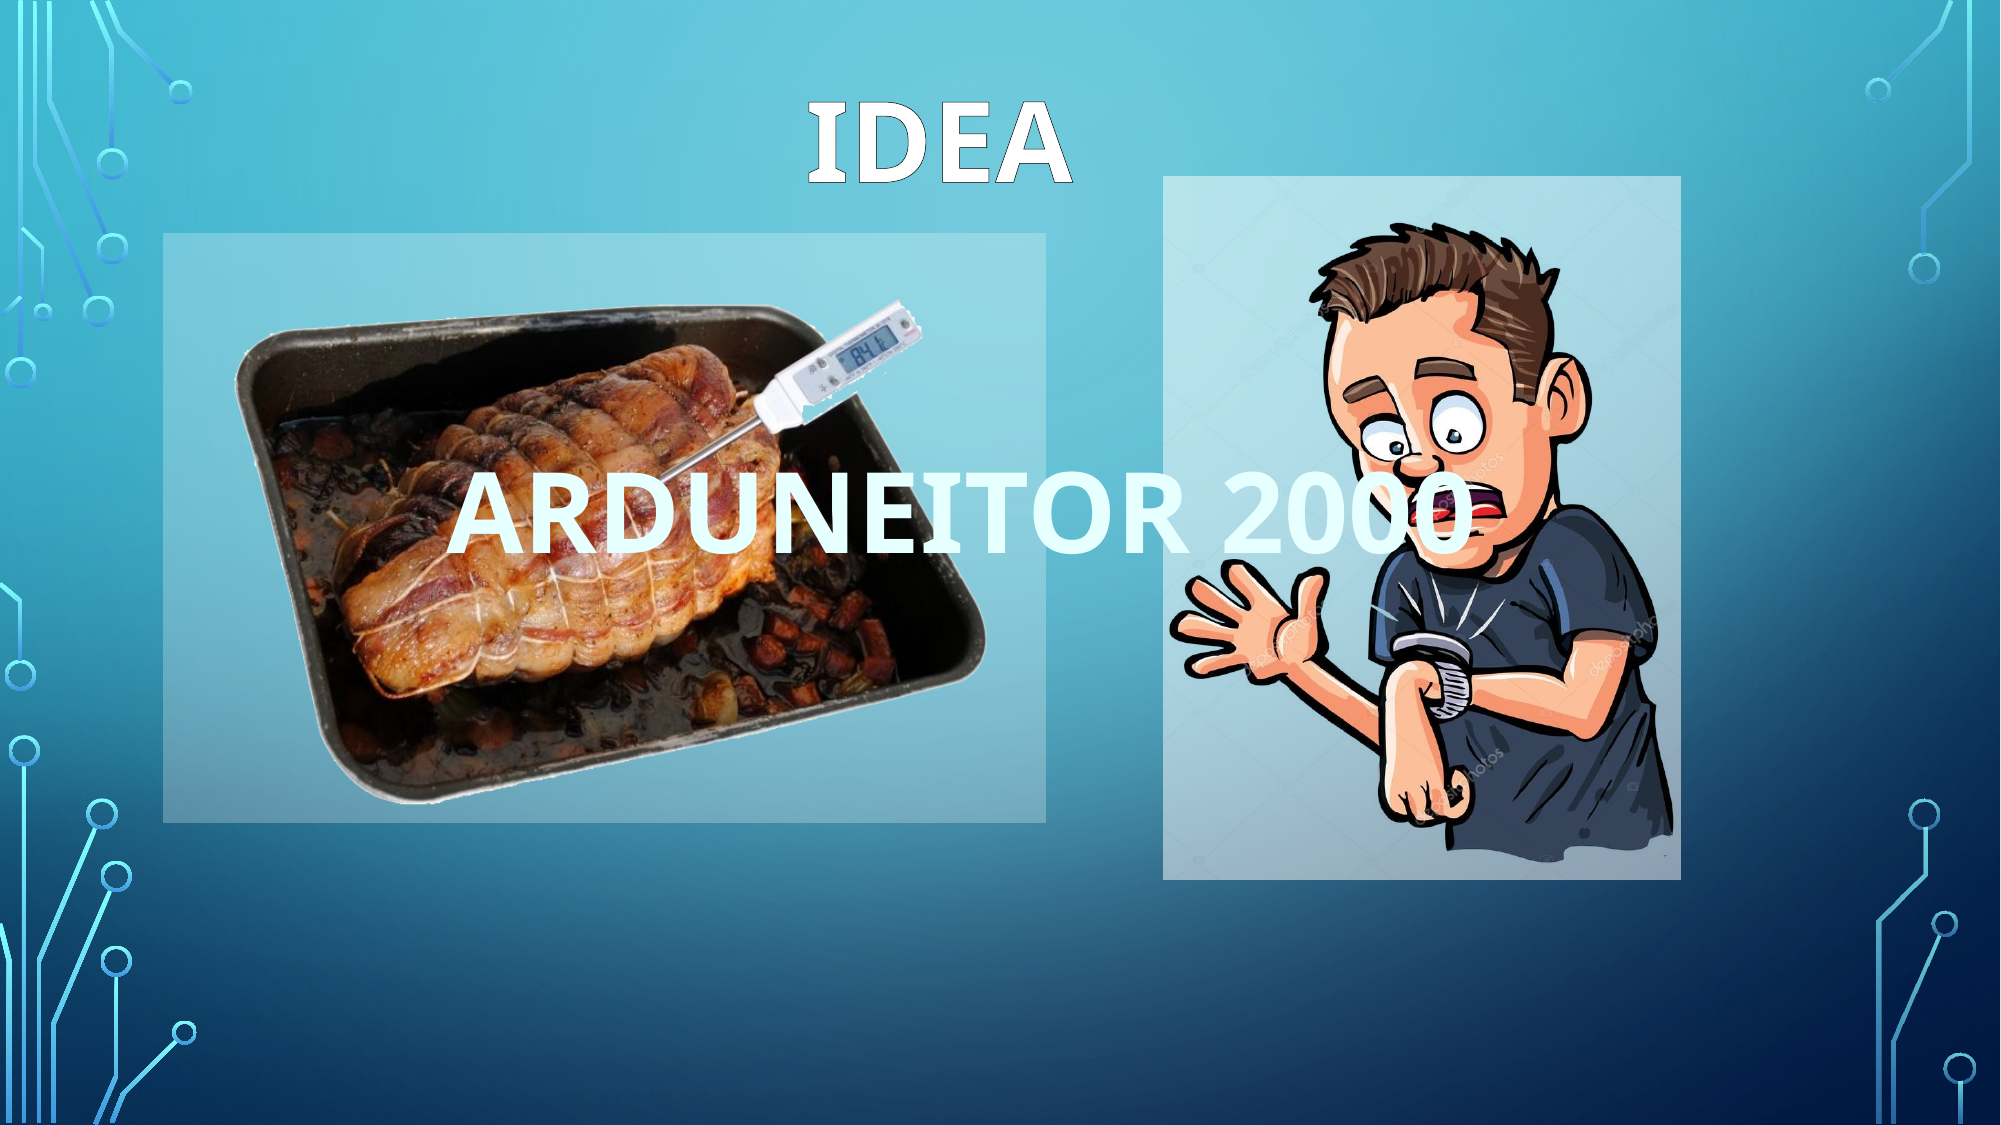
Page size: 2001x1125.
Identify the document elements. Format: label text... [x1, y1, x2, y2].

picture [163, 233, 1047, 823]
text_box ARDUNEITOR 2000 [1047, 433, 1163, 584]
picture [1163, 176, 1681, 881]
text_box IDEA [790, 62, 1089, 213]
